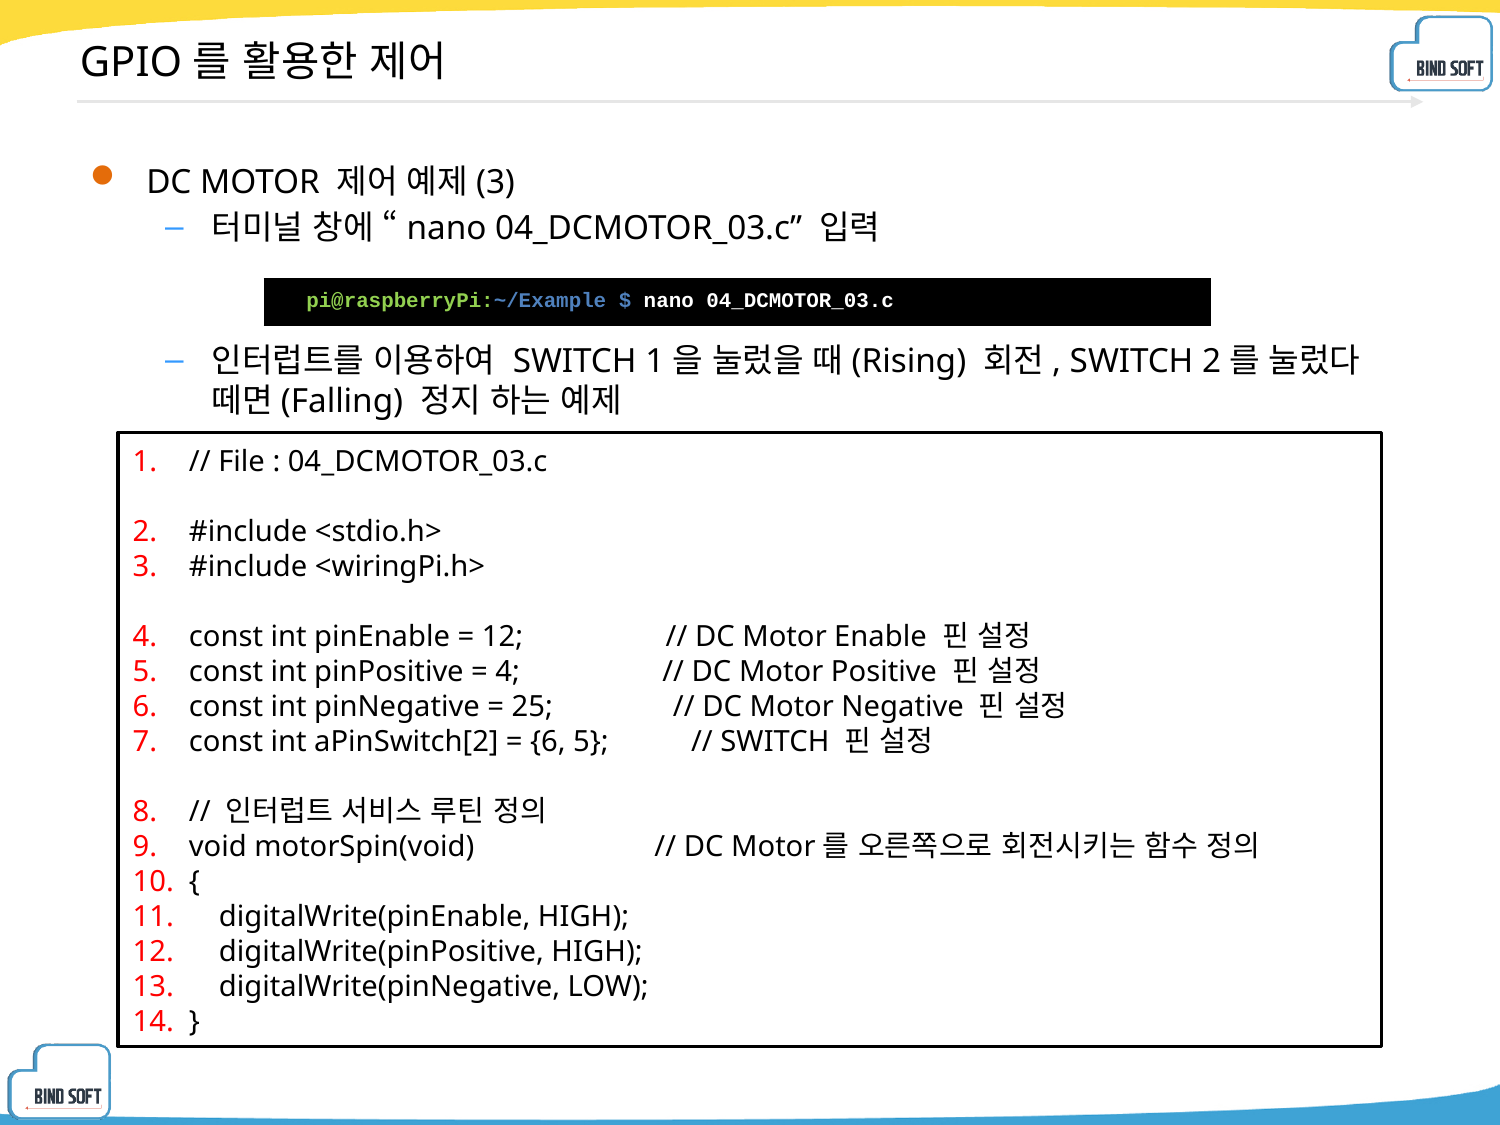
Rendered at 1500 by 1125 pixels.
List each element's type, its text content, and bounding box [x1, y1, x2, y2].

picture [0, 0, 1500, 96]
title GPIO를 활용한 제어 [64, 11, 1436, 108]
picture [0, 1003, 1500, 1125]
text_box // File : 04_DCMOTOR_03.c #include <stdio.h> #include <wiringPi.h> const int pinEnable = 12; // DC Motor Enable 핀 설정 const int pinPositive = 4; // DC Motor Positive 핀 설정 const int pinNegative = 25; // DC Motor Negative 핀 설정 const int aPinSwitch[2] = {6, 5}; // SWITCH 핀 설정 // 인터럽트 서비스 루틴 정의 void motorSpin(void) // DC Motor를 오른쪽으로 회전시키는 함수 정의 { digitalWrite(pinEnable, HIGH); digitalWrite(pinPositive, HIGH); digitalWrite(pinNegative, LOW); } [117, 432, 1382, 1047]
table_header pi@raspberryPi:~/Example $ nano 04_DCMOTOR_03.c [265, 280, 1209, 325]
list DC MOTOR 제어 예제(3) 터미널 창에 “nano 04_DCMOTOR_03.c” 입력 인터럽트를 이용하여 SWITCH 1을 눌렀을 때(Rising) 회전, SWITCH 2를 눌렀다 떼면(Falling) 정지 하는 예제 [75, 152, 1425, 1055]
